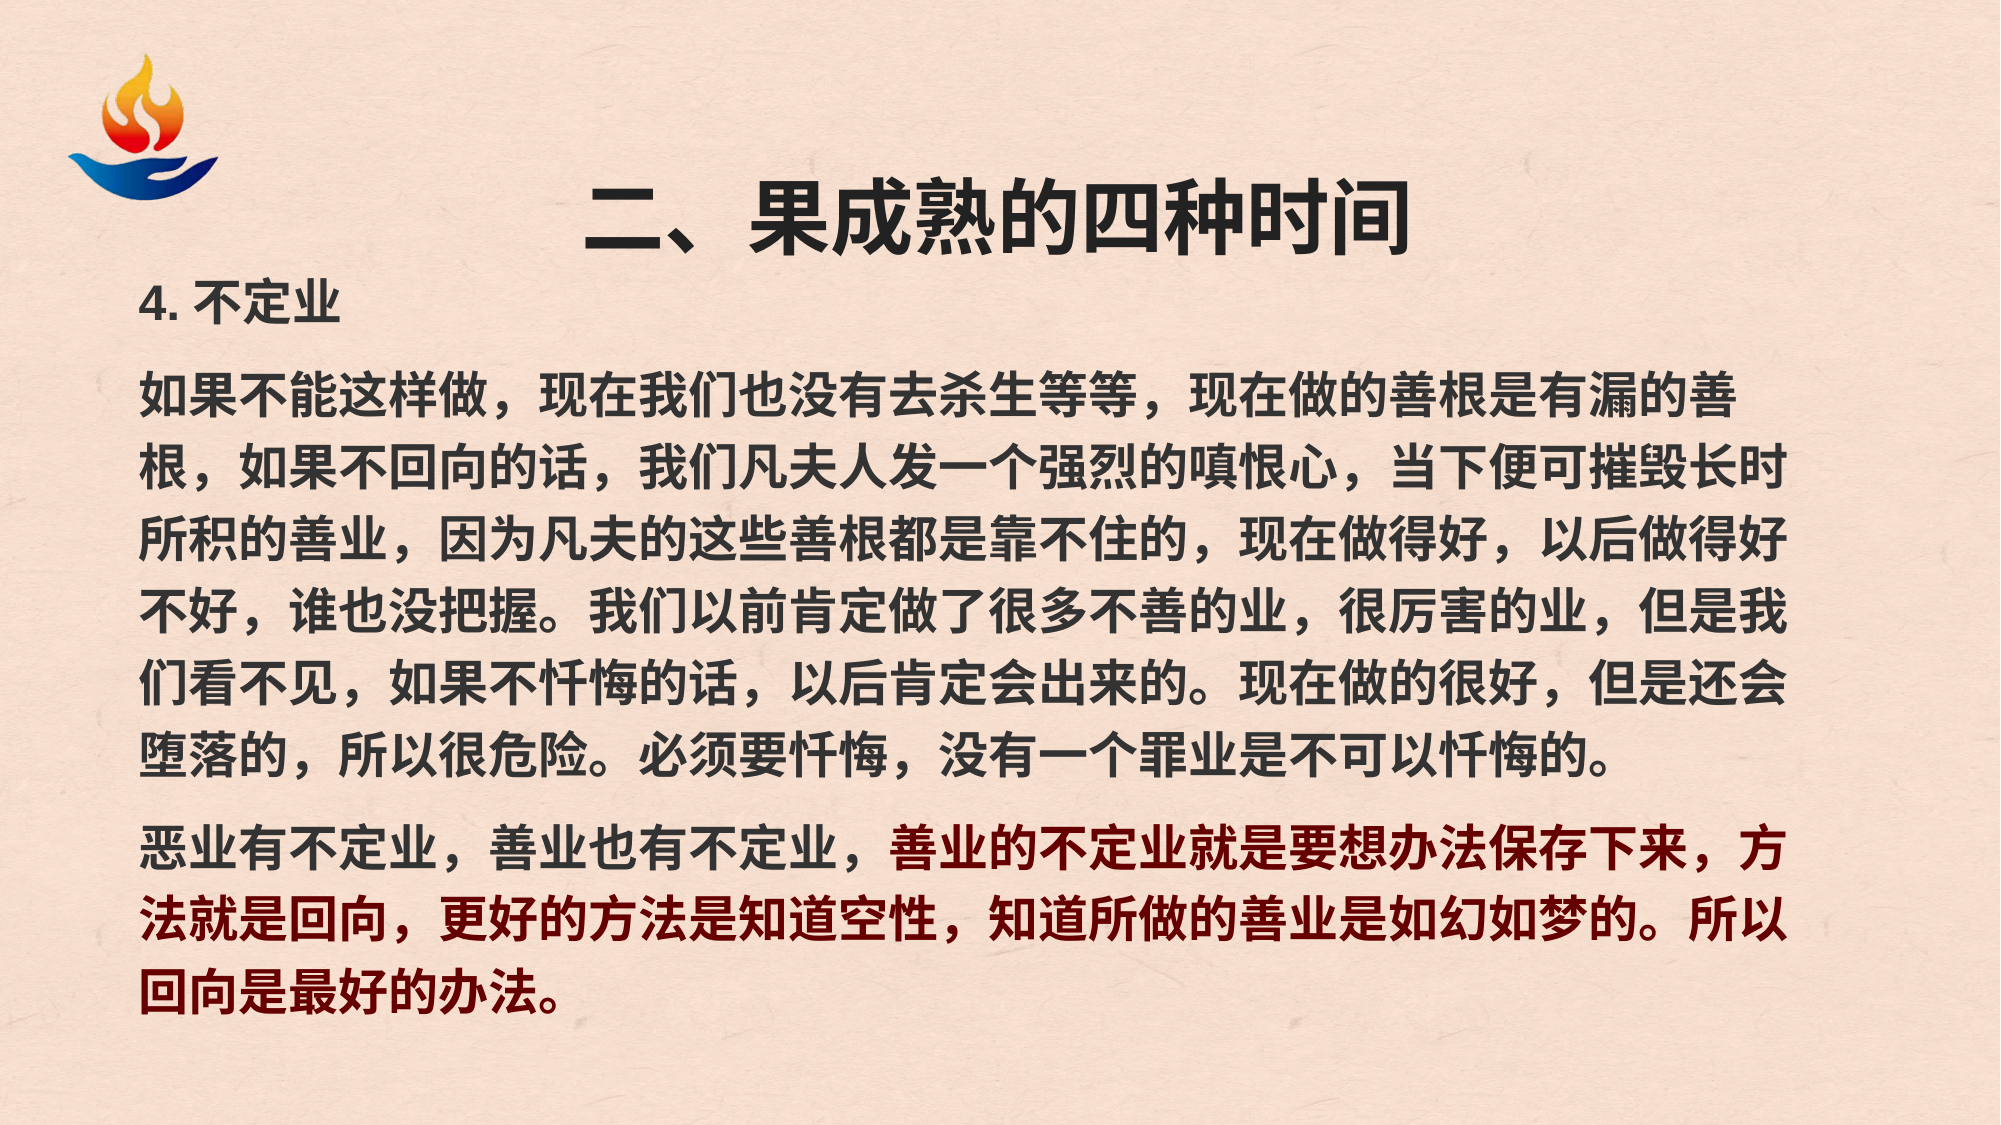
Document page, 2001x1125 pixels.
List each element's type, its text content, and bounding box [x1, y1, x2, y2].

title 二、果成熟的四种时间 [565, 108, 1559, 250]
list 4.不定业 如果不能这样做，现在我们也没有去杀生等等，现在做的善根是有漏的善根，如果不回向的话，我们凡夫人发一个强烈的嗔恨心，当下便可摧毁长时所积的善业，因为凡夫的这些善根都是靠不住的，现在做得好，以后做得好不好，谁也没把握。我们以前肯定做了很多不善的业，很厉害的业，但是我们看不见，如果不忏悔的话，以后肯定会出来的。现在做的很好，但是还会堕落的，所以很危险。必须要忏悔，没有一个罪业是不可以忏悔的。 恶业有不定业，善业也有不定业，善业的不定业就是要想办法保存下来，方法就是回向，更好的方法是知道空性，知道所做的善业是如幻如梦的。所以回向是最好的办法。 [123, 250, 1837, 1056]
picture [0, 0, 2001, 1125]
